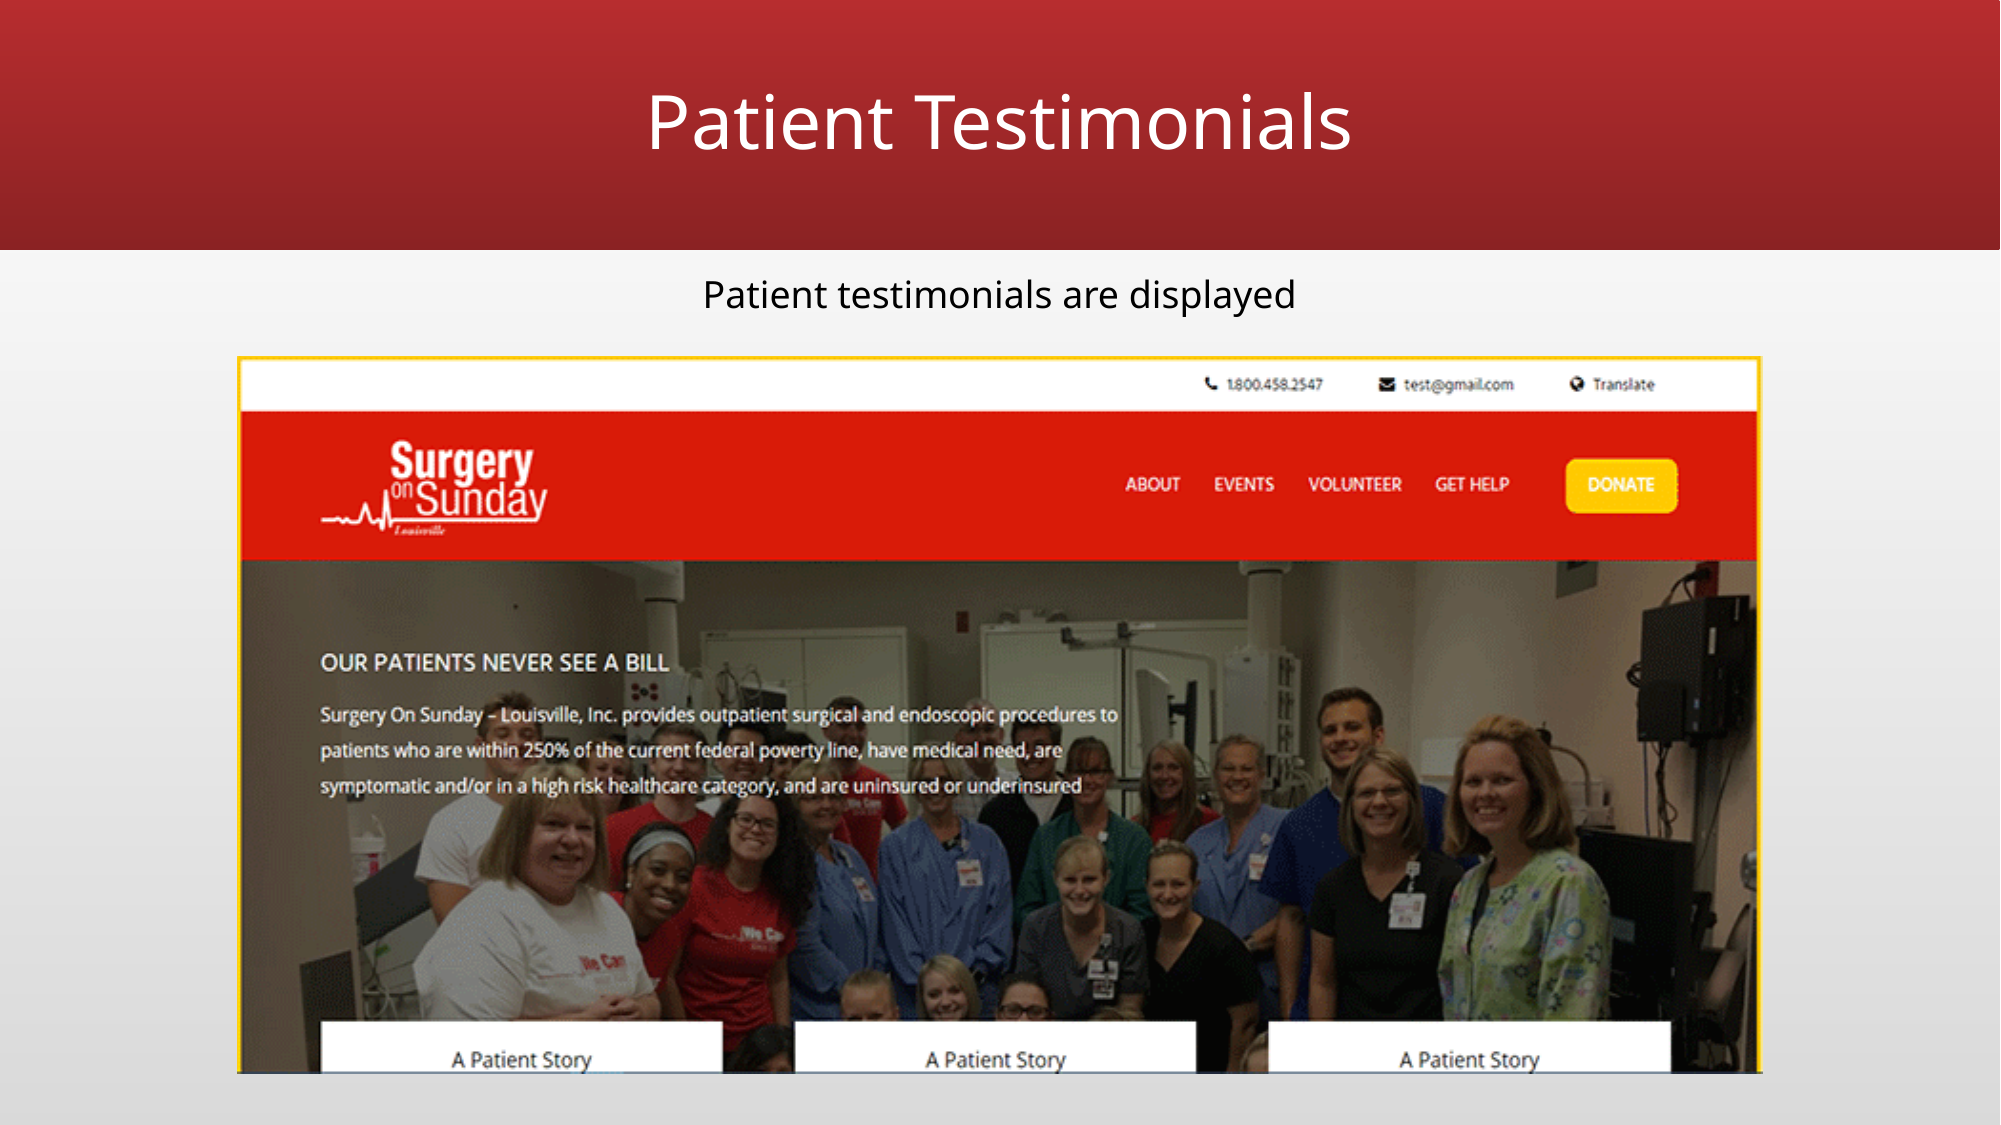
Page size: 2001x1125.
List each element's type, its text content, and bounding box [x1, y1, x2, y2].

text_box Patient testimonials are displayed [0, 263, 2000, 324]
title Patient Testimonials [174, 16, 1825, 234]
picture [237, 356, 1763, 1074]
